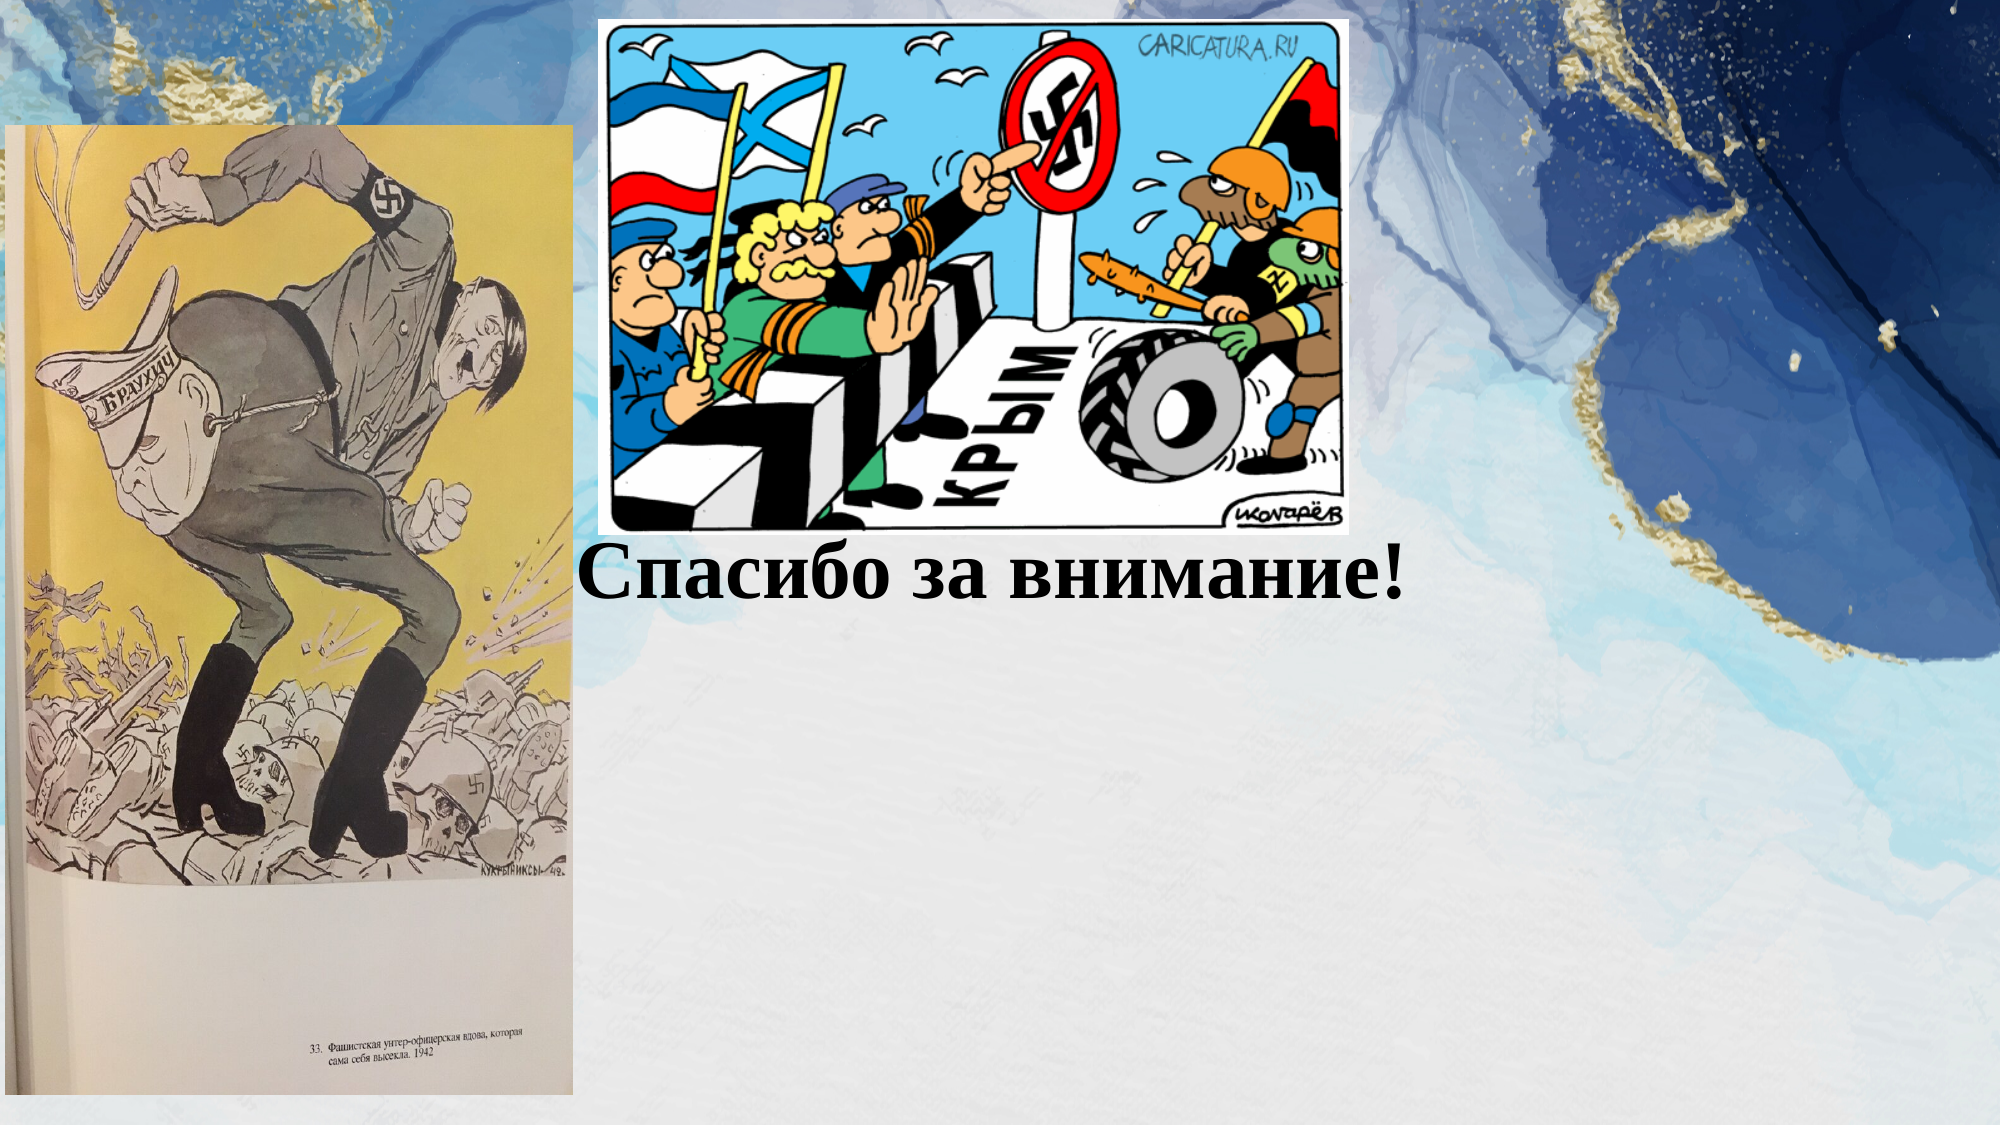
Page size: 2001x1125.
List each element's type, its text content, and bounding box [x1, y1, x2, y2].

title Спасибо за внимание! [578, 376, 1937, 768]
picture [0, 0, 2000, 1125]
